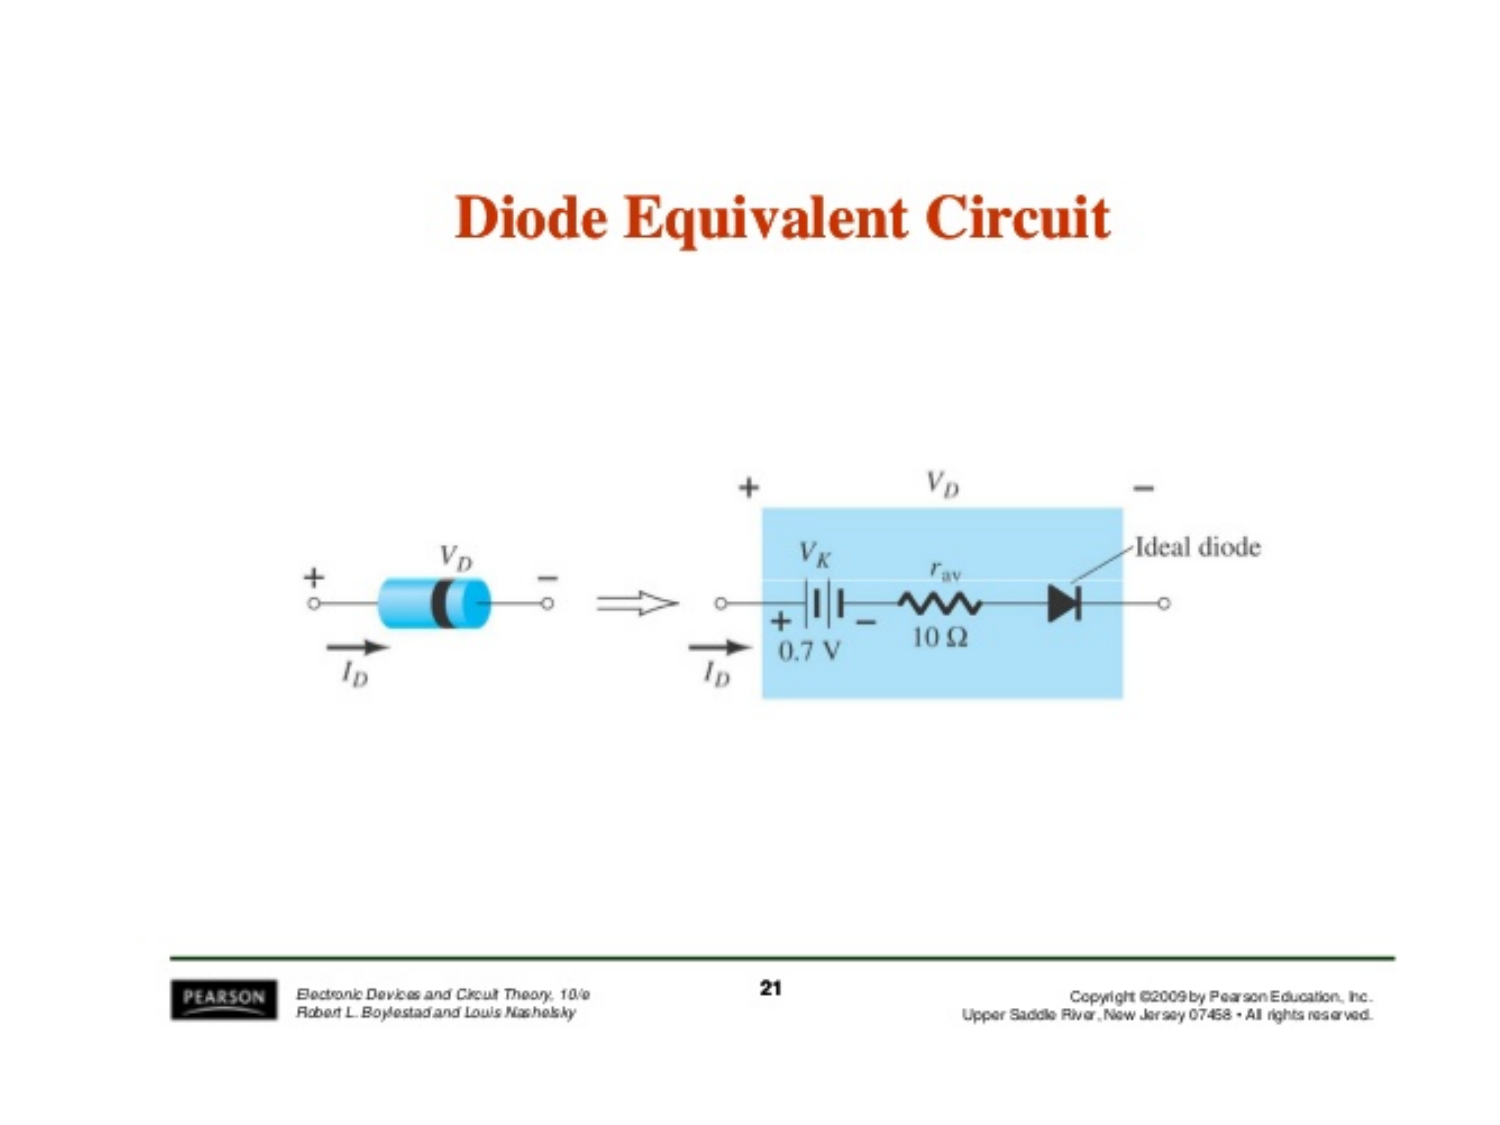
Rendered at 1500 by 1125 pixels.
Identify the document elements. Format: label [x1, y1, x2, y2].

picture [67, 74, 1500, 1088]
